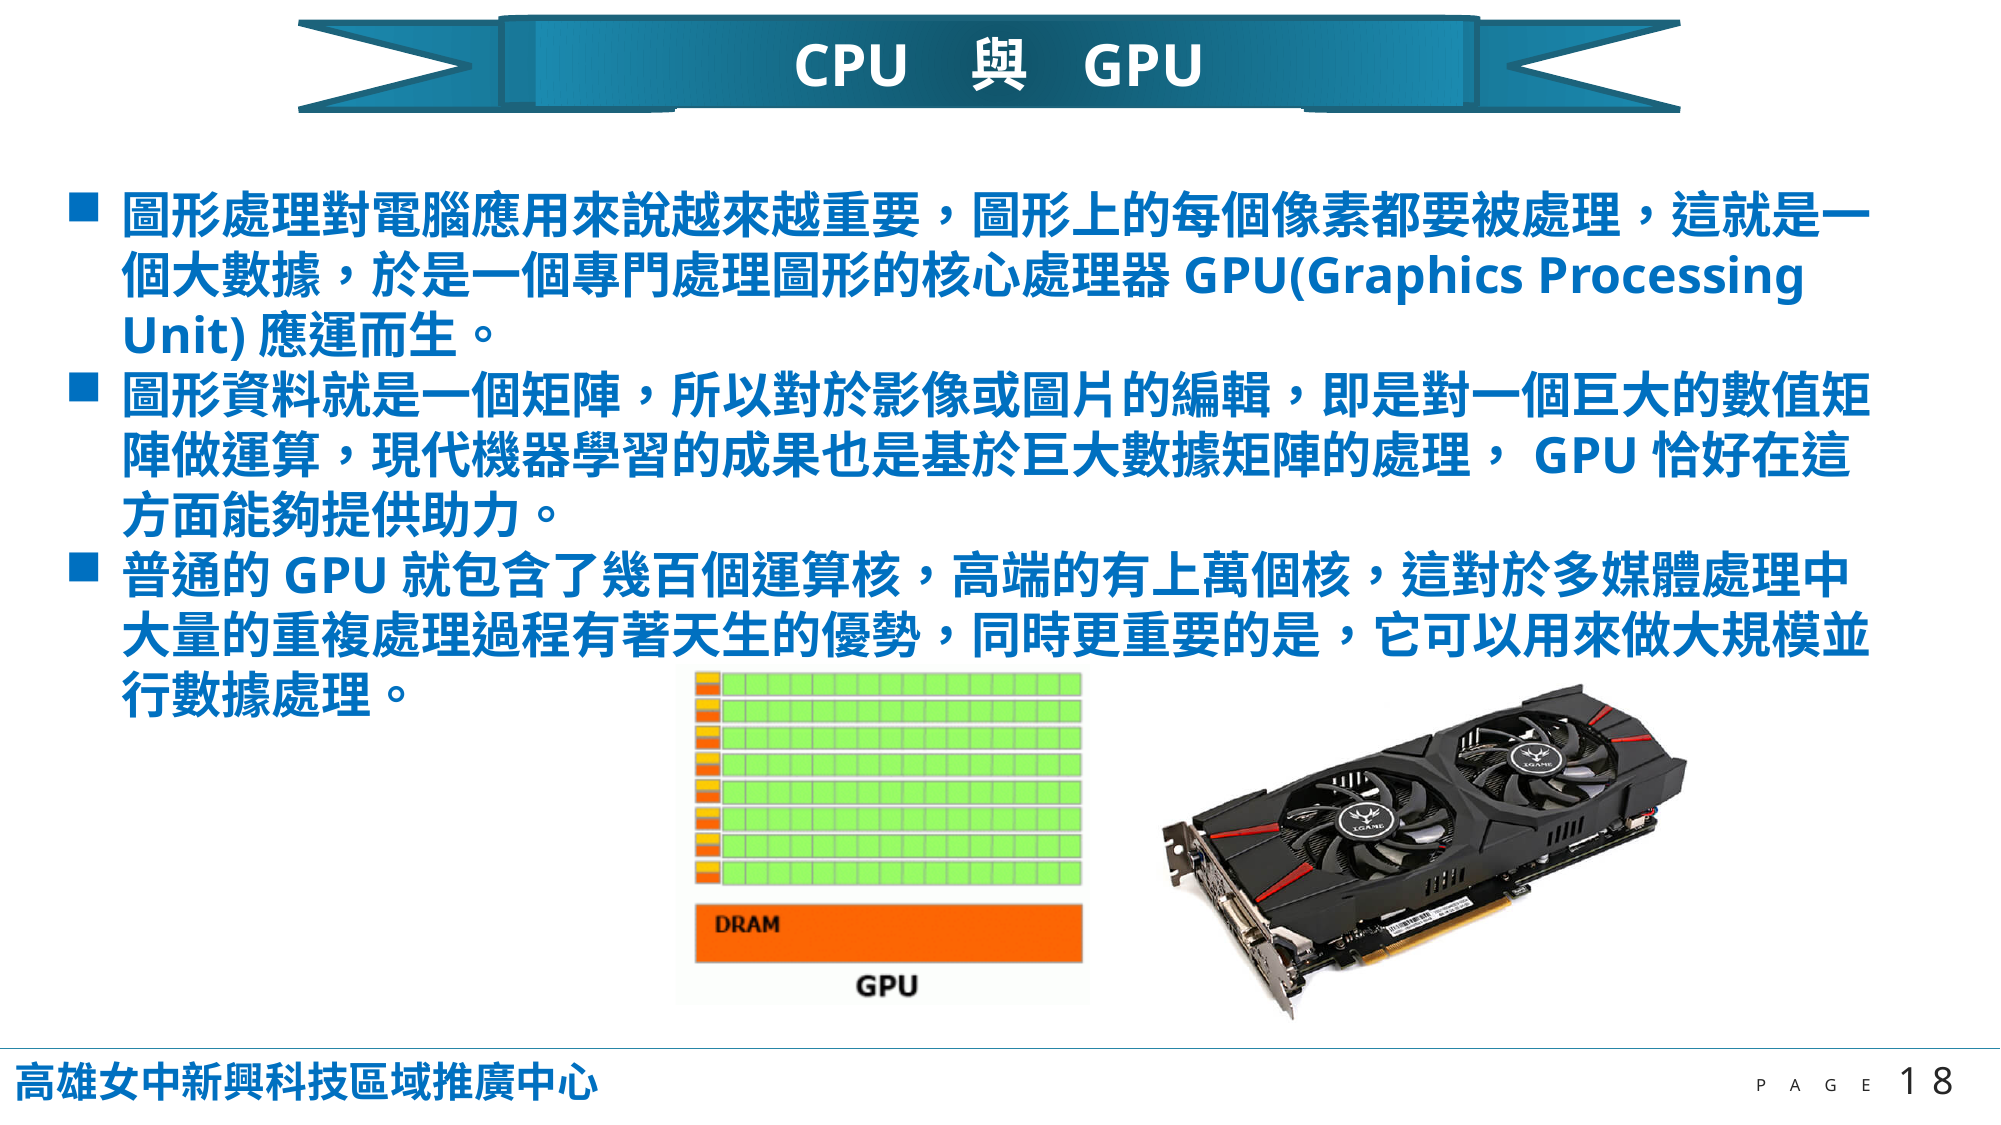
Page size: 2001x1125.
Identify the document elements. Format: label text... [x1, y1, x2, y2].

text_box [298, 17, 1680, 110]
text_box 圖形處理對電腦應用來說越來越重要，圖形上的每個像素都要被處理，這就是一個大數據，於是一個專門處理圖形的核心處理器GPU(Graphics Processing Unit)應運而生。 圖形資料就是一個矩陣，所以對於影像或圖片的編輯，即是對一個巨大的數值矩陣做運算，現代機器學習的成果也是基於巨大數據矩陣的處理，GPU恰好在這方面能夠提供助力。 普通的GPU就包含了幾百個運算核，高端的有上萬個核，這對於多媒體處理中大量的重複處理過程有著天生的優勢，同時更重要的是，它可以用來做大規模並行數據處理。 [50, 175, 1911, 791]
picture [675, 664, 1097, 1005]
text_box 高雄女中新興科技區域推廣中心 [0, 1049, 636, 1113]
picture [1150, 677, 1688, 1024]
